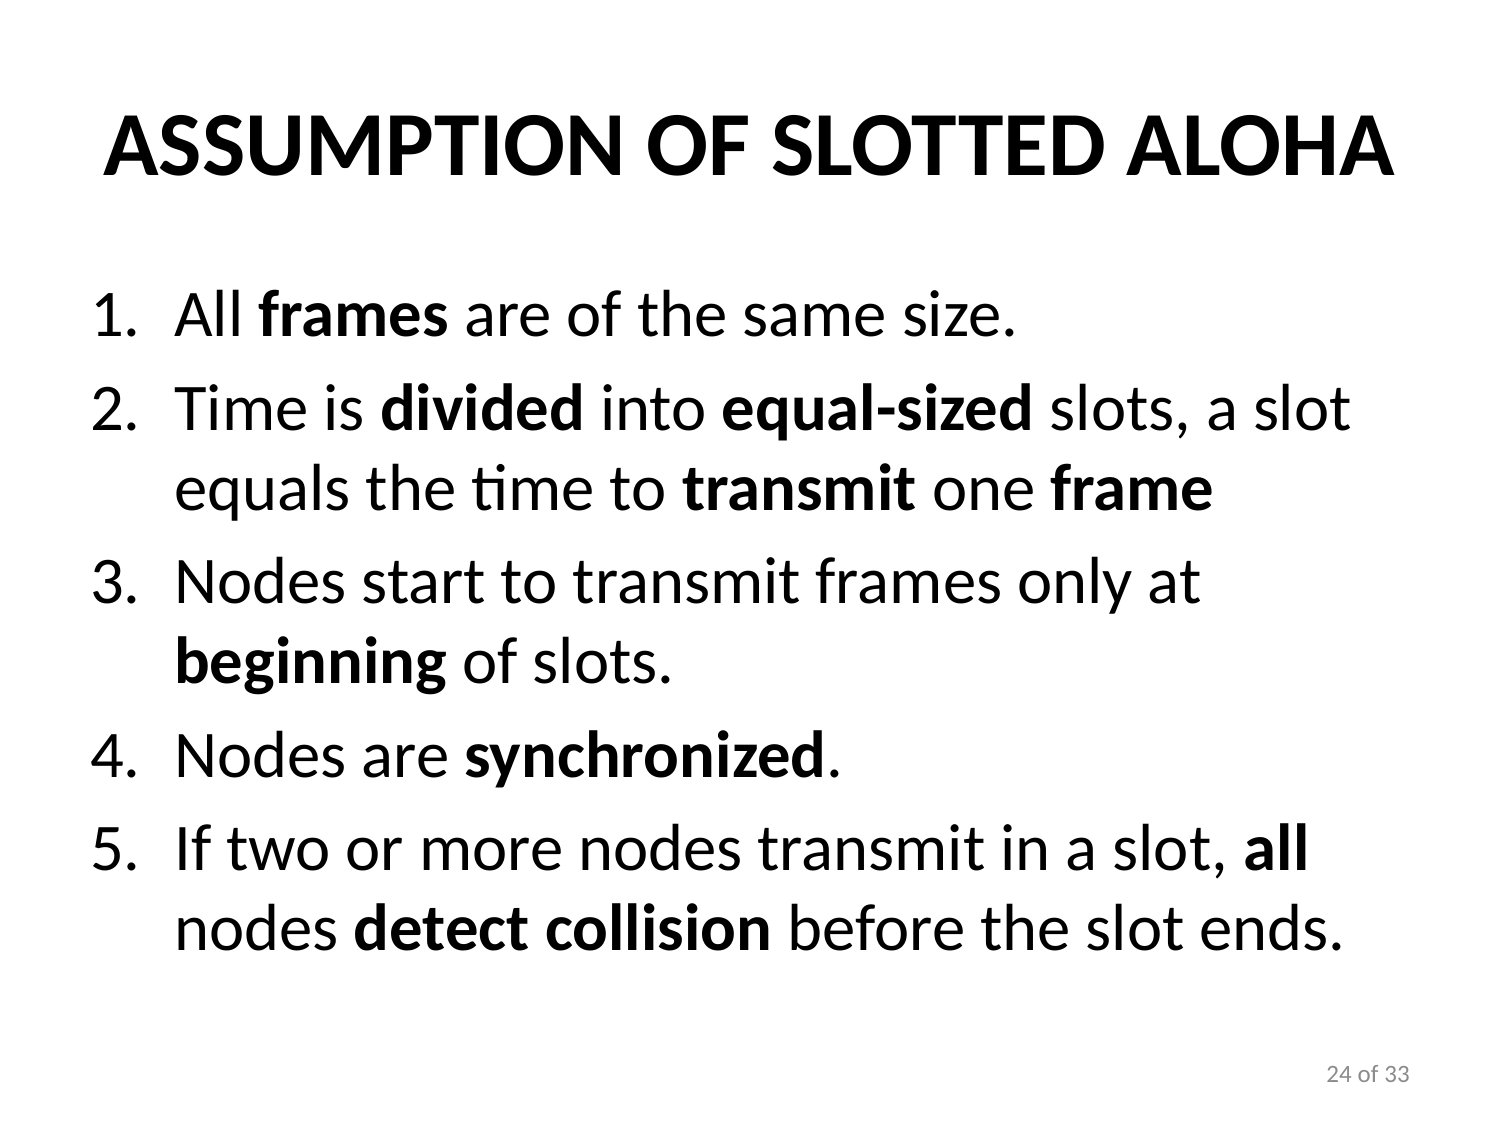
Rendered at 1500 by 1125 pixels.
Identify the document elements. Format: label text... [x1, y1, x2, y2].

slide_number 24 of 33 [1074, 1042, 1425, 1103]
title Assumption of Slotted ALOHA [75, 45, 1425, 233]
list All frames are of the same size. Time is divided into equal-sized slots, a slot equals the time to transmit one frame Nodes start to transmit frames only at beginning of slots. Nodes are synchronized. If two or more nodes transmit in a slot, all nodes detect collision before the slot ends. [75, 262, 1425, 1005]
